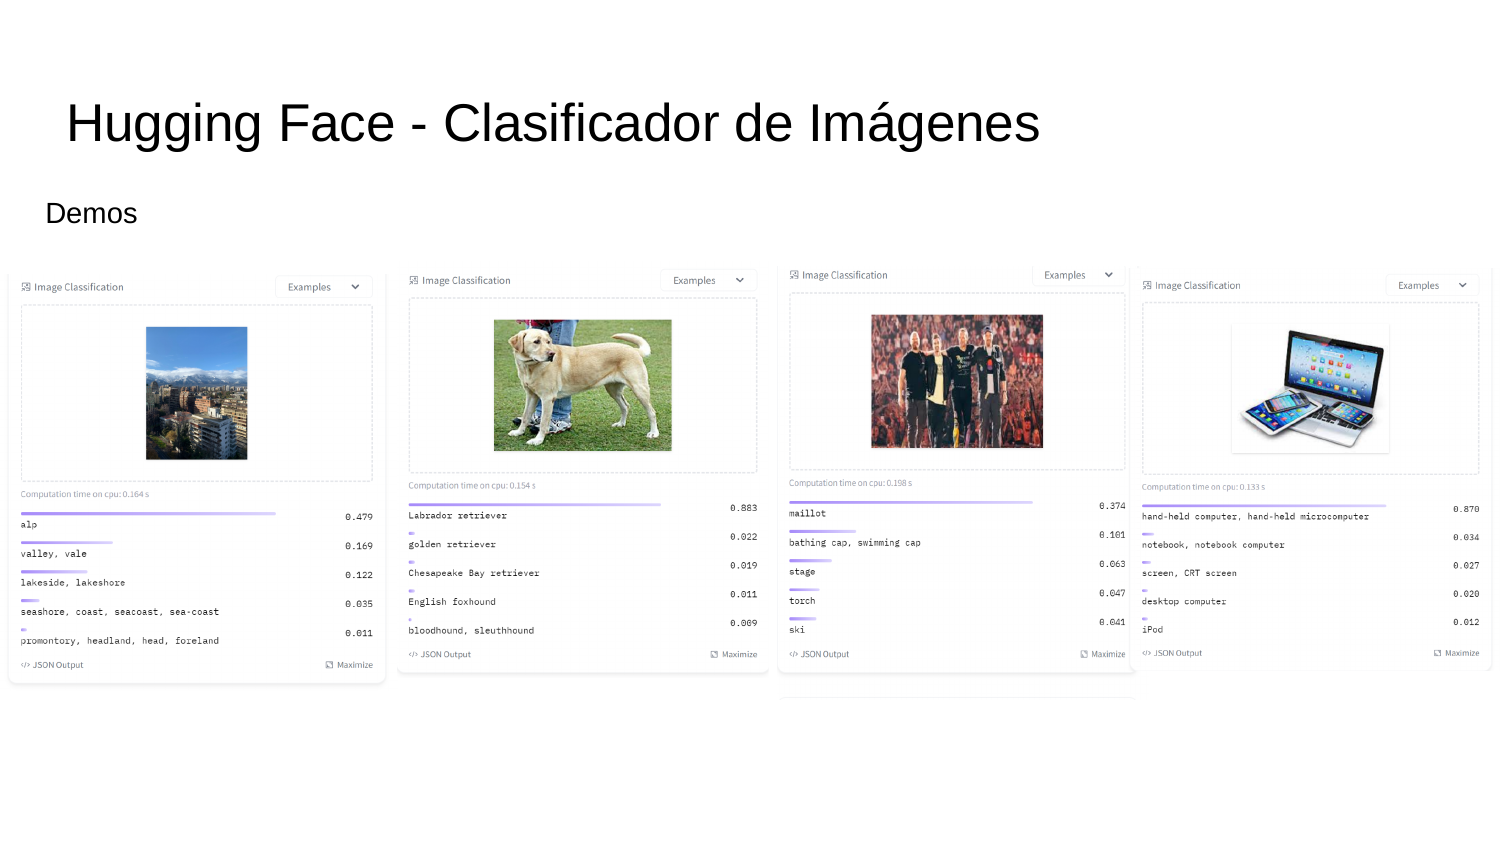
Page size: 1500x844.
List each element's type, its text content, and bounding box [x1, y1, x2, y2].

picture [776, 265, 1500, 700]
text_box Demos [30, 178, 328, 244]
title Hugging Face - Clasificador de Imágenes [51, 72, 1449, 167]
picture [0, 261, 769, 691]
